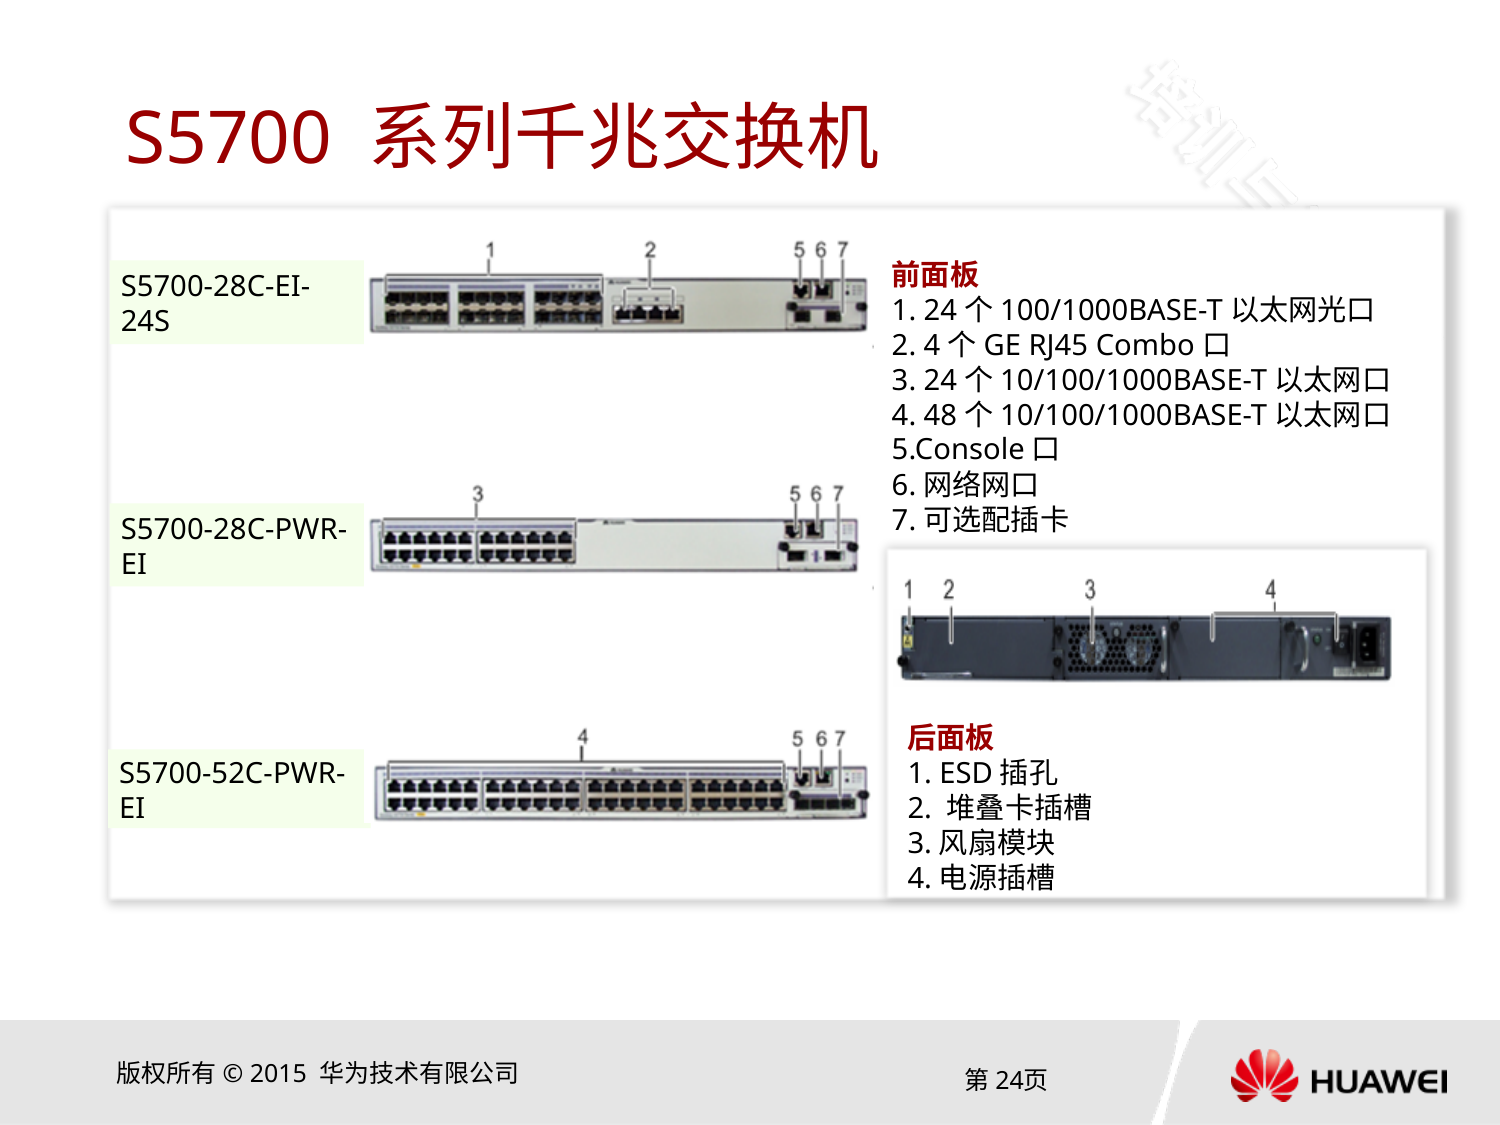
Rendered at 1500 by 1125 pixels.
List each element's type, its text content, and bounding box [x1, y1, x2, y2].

picture [891, 574, 1416, 711]
text_box [41, 58, 857, 182]
picture [0, 1020, 1500, 1125]
title S5700 系列千兆交换机 [111, 63, 1378, 207]
text_box S5700-28C-EI-24S [109, 260, 358, 345]
text_box 前面板 1. 24个100/1000BASE-T以太网光口 2. 4个GE RJ45 Combo口 3. 24个10/100/1000BASE-T以太网口 4. 48个10/100/1000BASE-T以太网口 5.Console口 6.网络网口 7.可选配插卡 [880, 250, 1414, 542]
picture [1068, 0, 1500, 428]
text_box S5700-52C-PWR-EI [108, 749, 363, 829]
text_box [888, 550, 1426, 713]
picture [363, 231, 875, 823]
text_box 后面板 1. ESD插孔 2. 堆叠卡插槽 3.风扇模块 4.电源插槽 [896, 713, 1435, 900]
text_box [112, 211, 1443, 898]
text_box S5700-28C-PWR-EI [109, 503, 358, 587]
text_box [888, 716, 896, 897]
